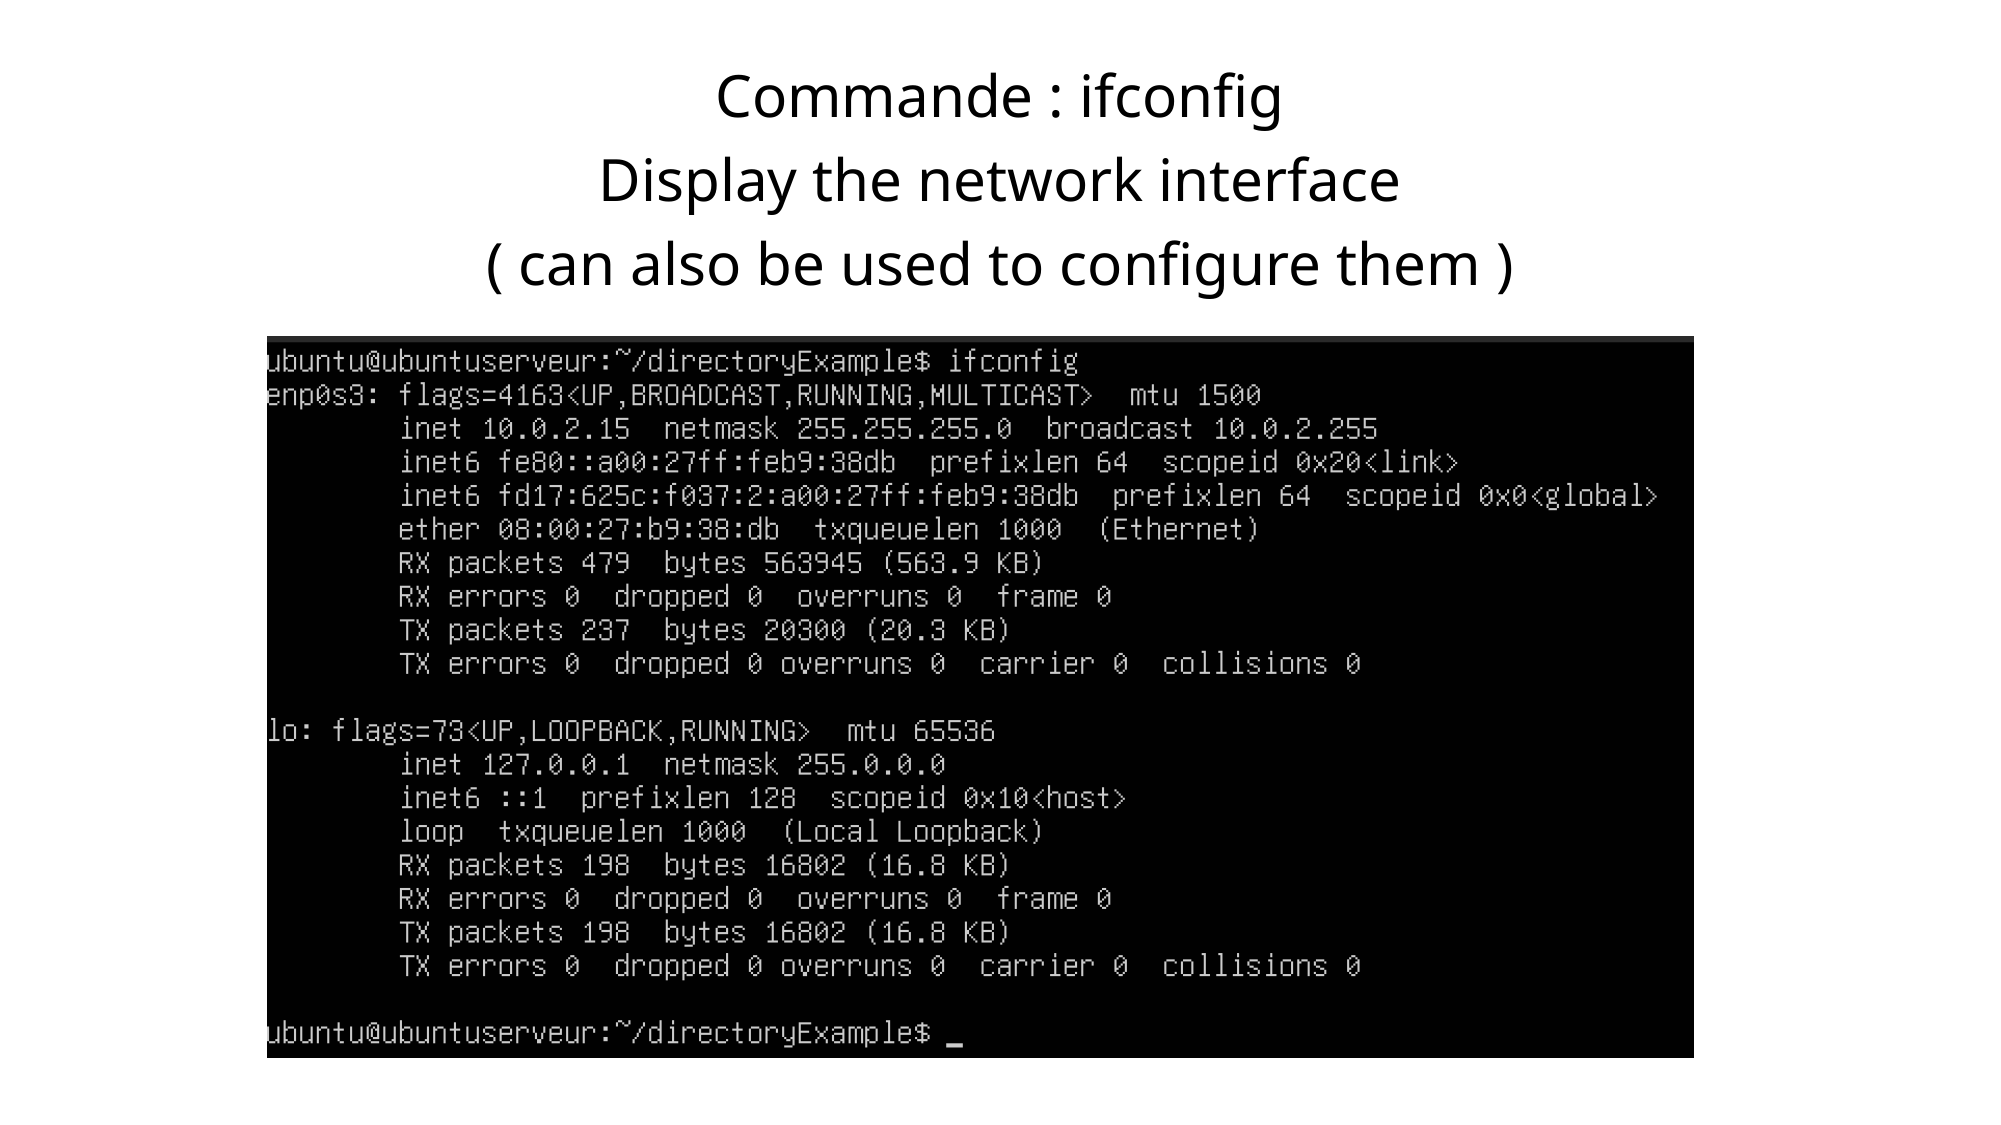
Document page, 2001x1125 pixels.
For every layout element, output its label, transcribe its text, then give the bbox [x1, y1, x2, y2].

list Commande : ifconfig Display the network interface ( can also be used to configure them ) [137, 59, 1863, 337]
picture [266, 336, 1695, 1059]
